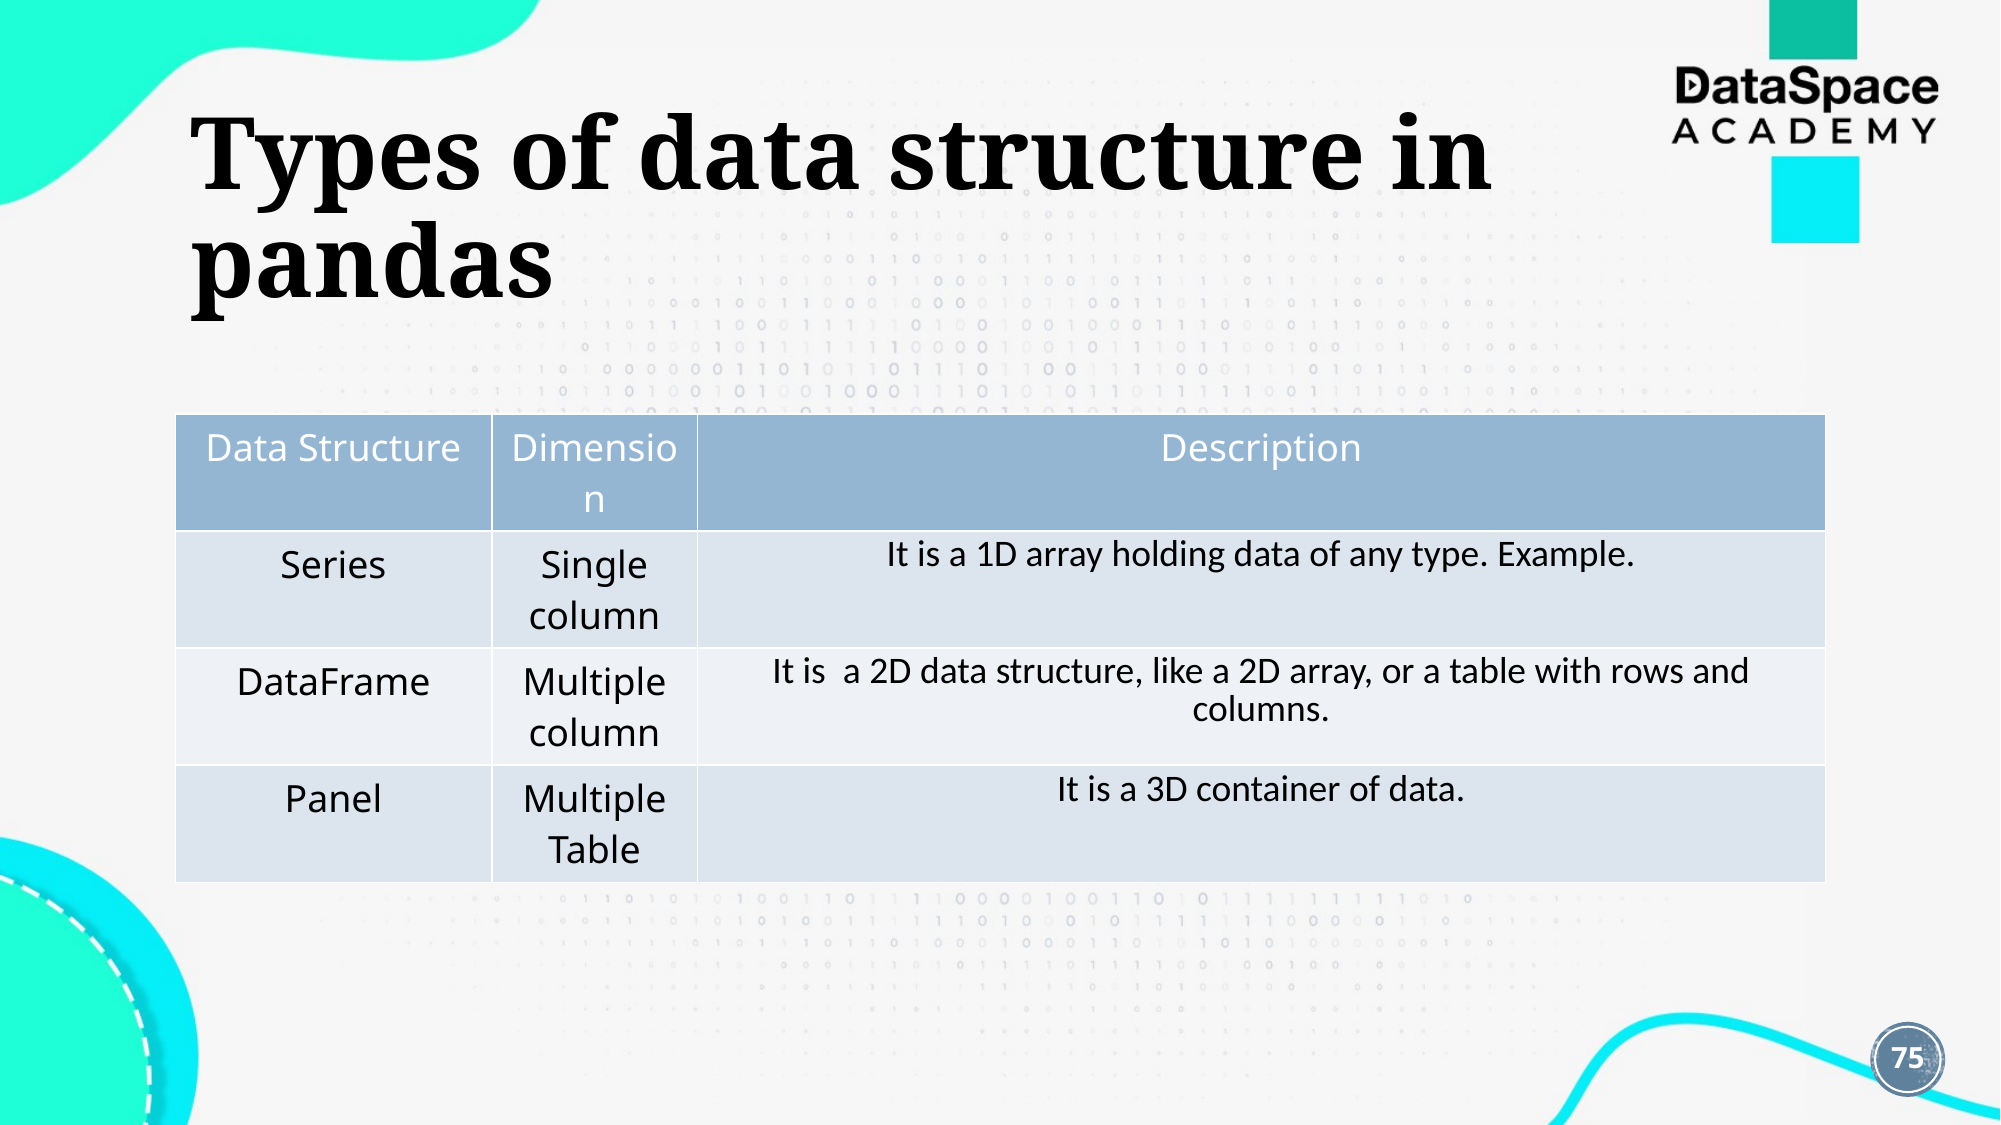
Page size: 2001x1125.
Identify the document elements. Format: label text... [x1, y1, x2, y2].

title Types of data structure in pandas [175, 79, 1826, 344]
table_header Description [698, 415, 1825, 530]
table_header Dimension [493, 415, 697, 530]
table_header Data Structure [176, 415, 491, 530]
table_cell It is a 1D array holding data of any type. Example. [698, 532, 1825, 647]
table_cell DataFrame [176, 649, 491, 764]
table_cell Series [176, 532, 491, 647]
table_cell Panel [176, 766, 491, 882]
table_cell Multiple Table [493, 766, 697, 882]
table_cell It is a 3D container of data. [698, 766, 1825, 882]
table_cell Multiple column [493, 649, 697, 764]
table_cell Single column [493, 532, 697, 647]
table_cell It is a 2D data structure, like a 2D array, or a table with rows and columns. [698, 649, 1825, 764]
picture [0, 0, 2001, 1125]
slide_number 75 [1855, 1028, 1961, 1089]
